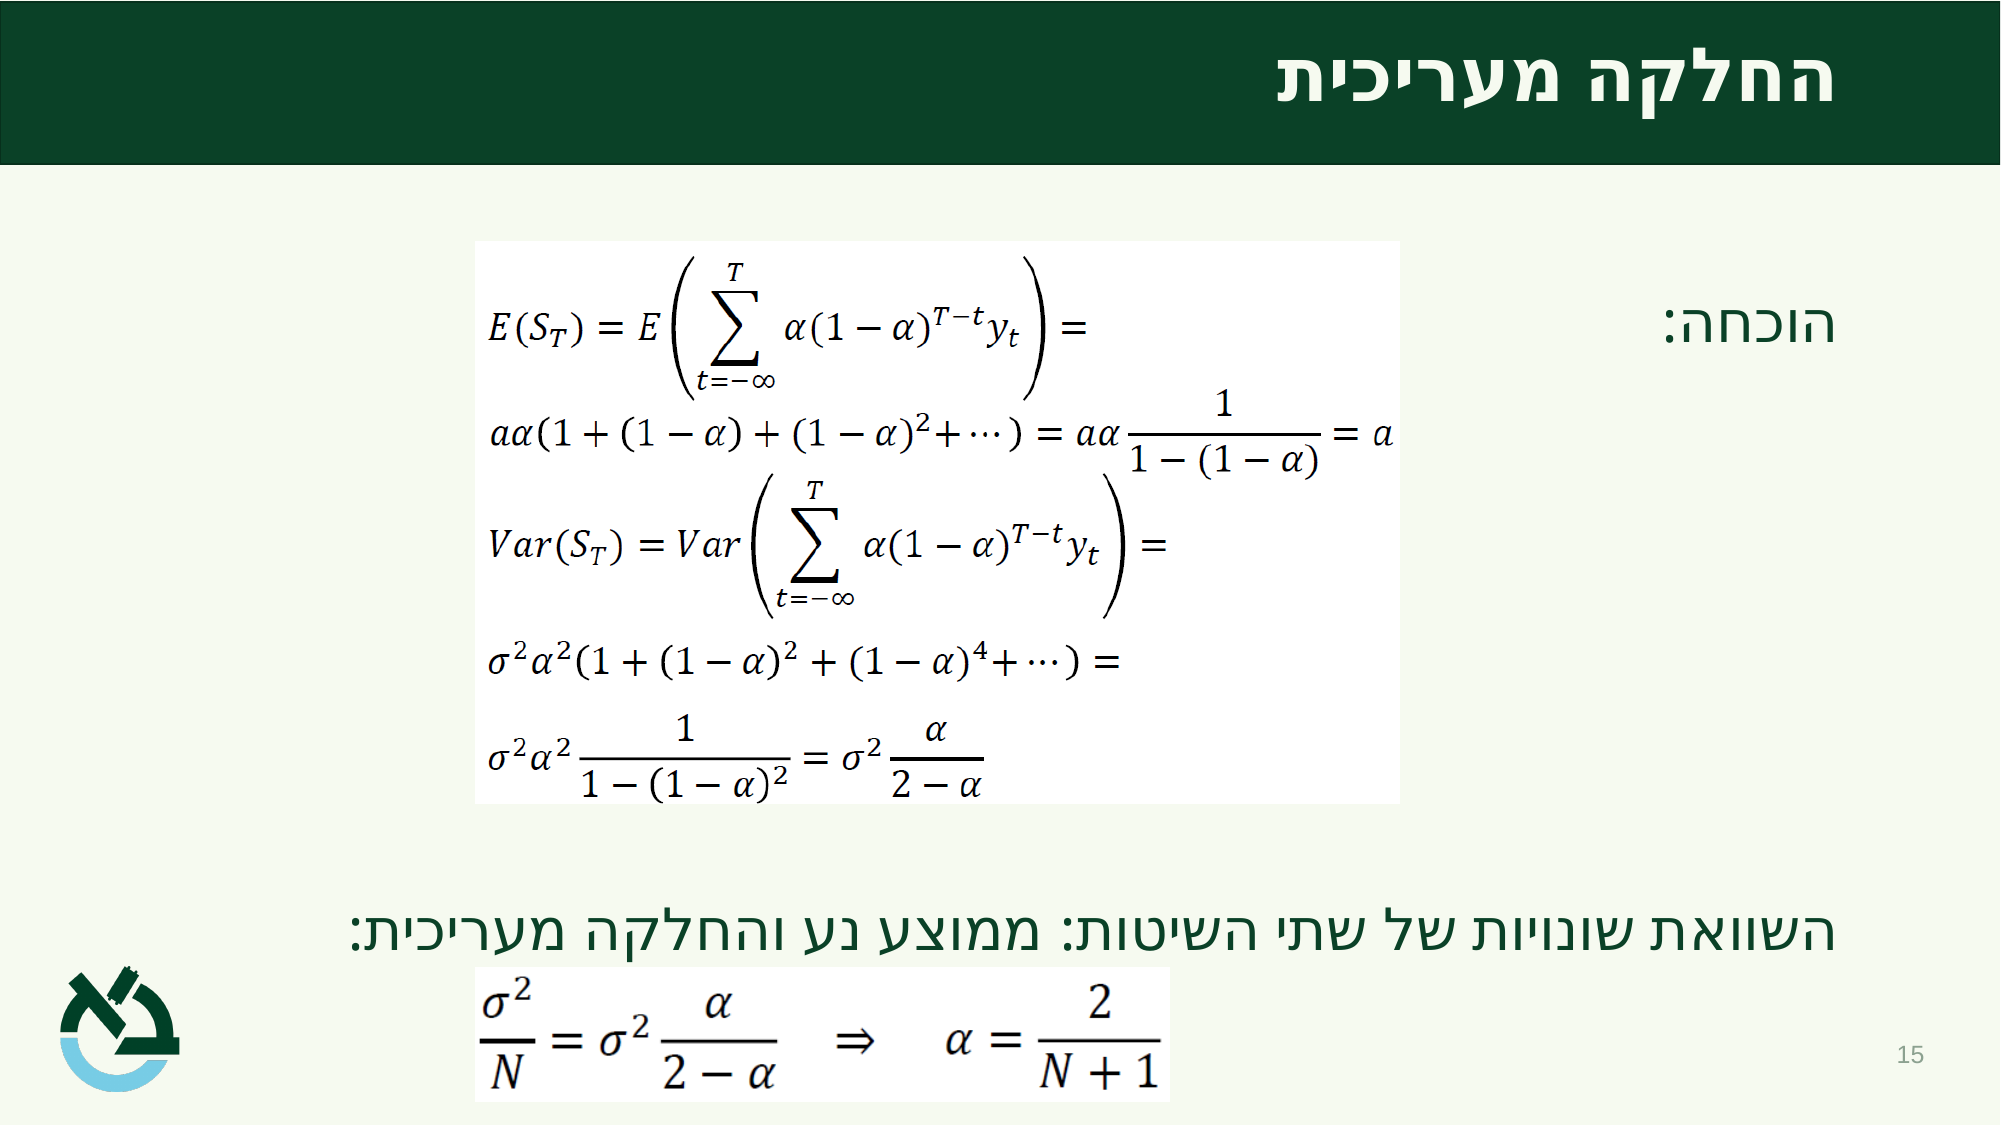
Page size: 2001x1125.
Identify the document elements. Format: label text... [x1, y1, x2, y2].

title החלקה מעריכית [645, 1, 1855, 165]
picture [475, 241, 1400, 804]
subtitle הוכחה: השוואת שונויות של שתי השיטות: ממוצע נע והחלקה מעריכית: [181, 241, 1855, 887]
picture [475, 967, 1170, 1102]
slide_number 15 [1861, 1023, 1940, 1084]
